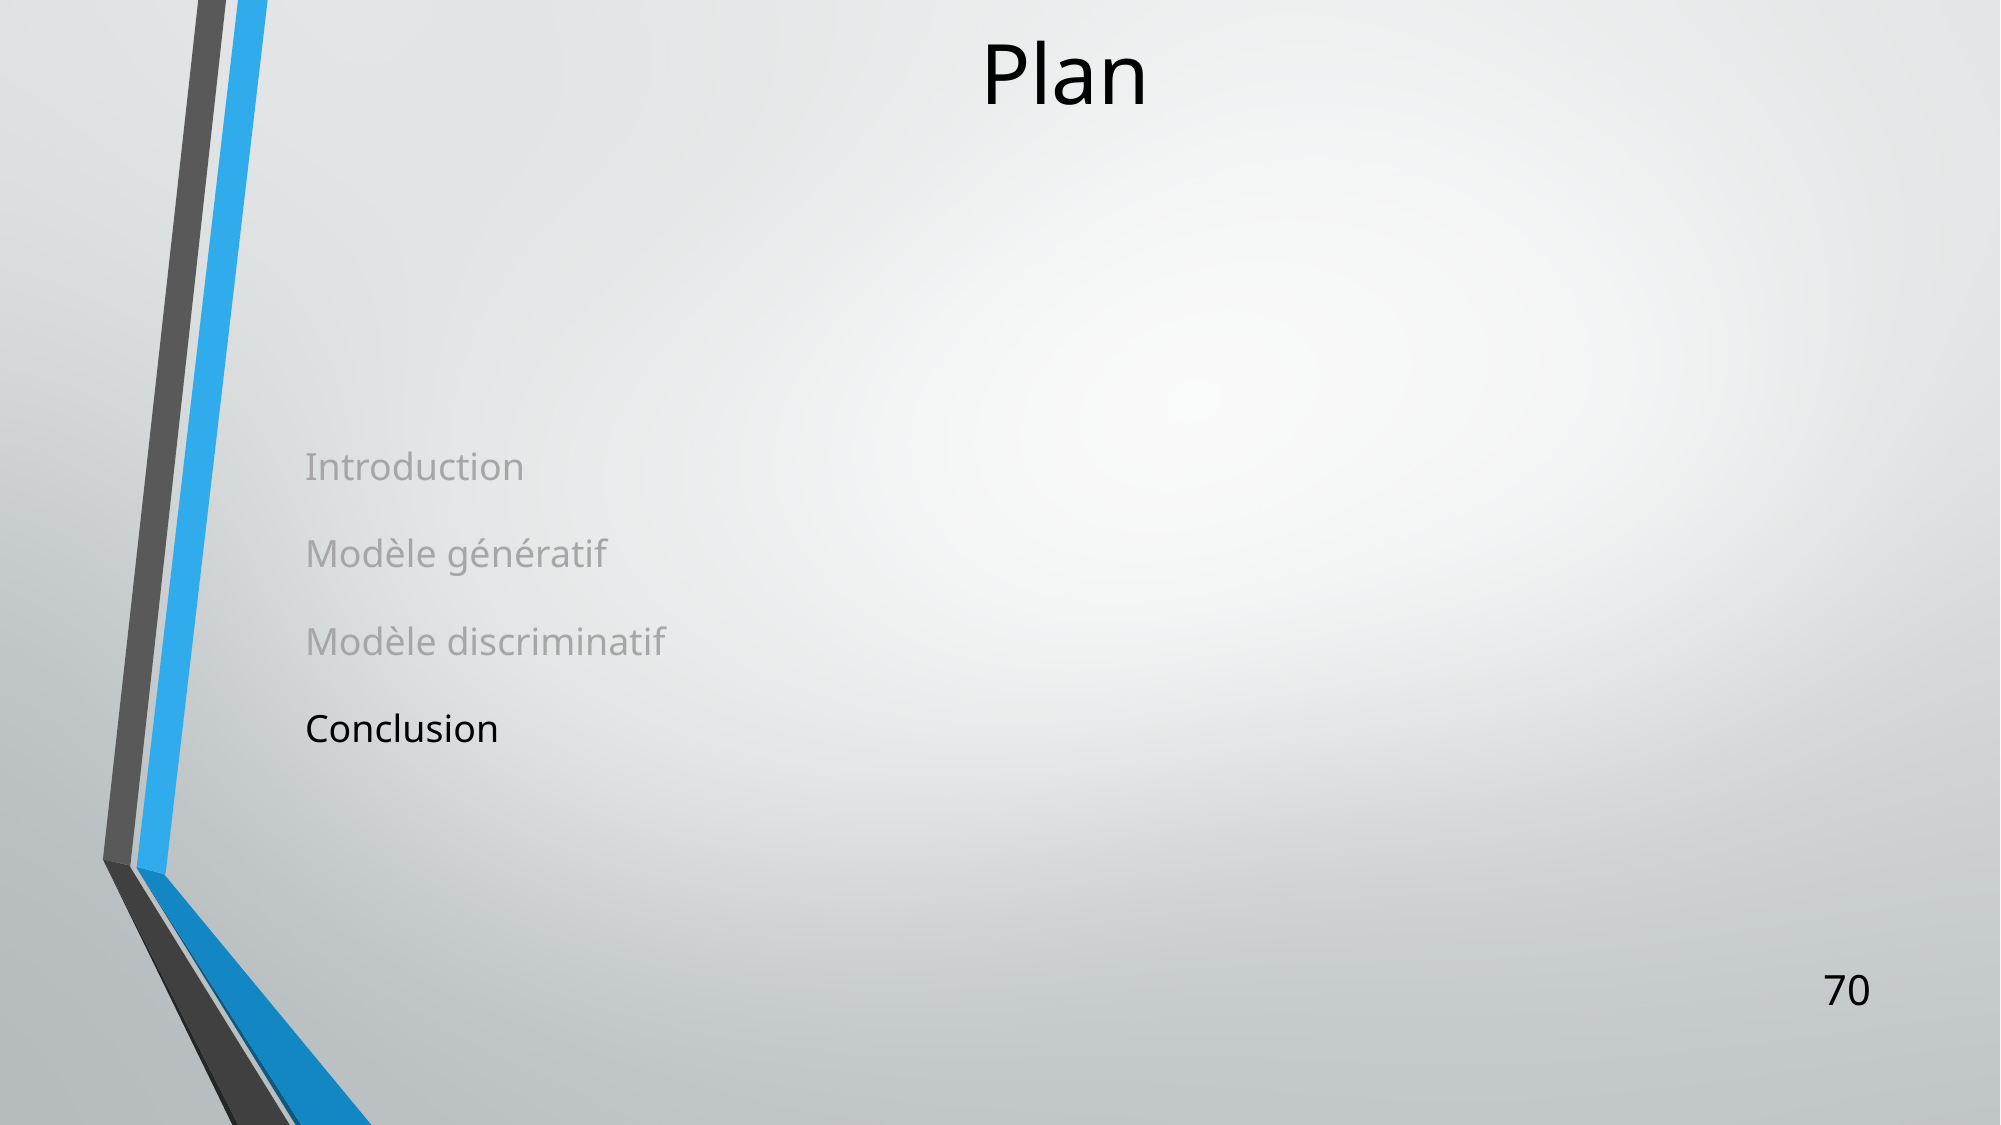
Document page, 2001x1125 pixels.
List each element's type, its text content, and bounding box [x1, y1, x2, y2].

title Plan [243, 0, 1887, 144]
slide_number 70 [1796, 962, 1887, 1023]
list Introduction Modèle génératif Modèle discriminatif Conclusion [290, 113, 1934, 1058]
